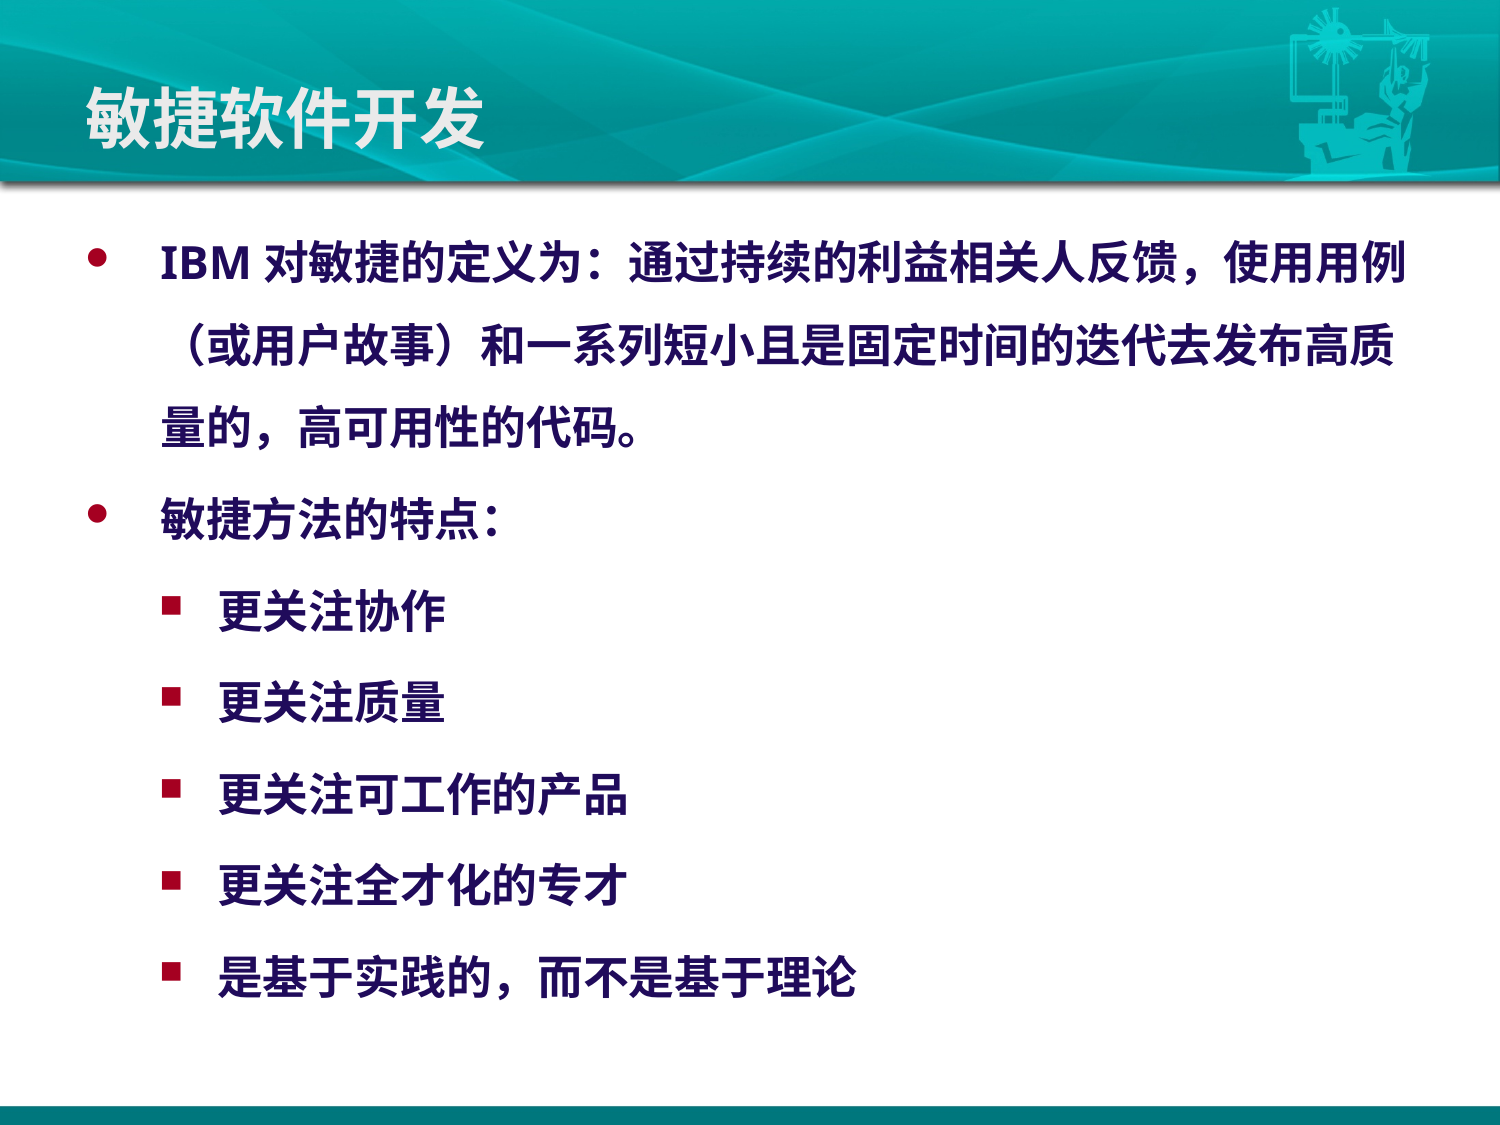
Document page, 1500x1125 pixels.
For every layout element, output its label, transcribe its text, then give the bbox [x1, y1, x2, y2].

title 敏捷软件开发 [70, 23, 1496, 211]
list IBM对敏捷的定义为：通过持续的利益相关人反馈，使用用例（或用户故事）和一系列短小且是固定时间的迭代去发布高质量的，高可用性的代码。 敏捷方法的特点： 更关注协作 更关注质量 更关注可工作的产品 更关注全才化的专才 是基于实践的，而不是基于理论 [70, 199, 1430, 1067]
picture [0, 0, 1500, 1125]
